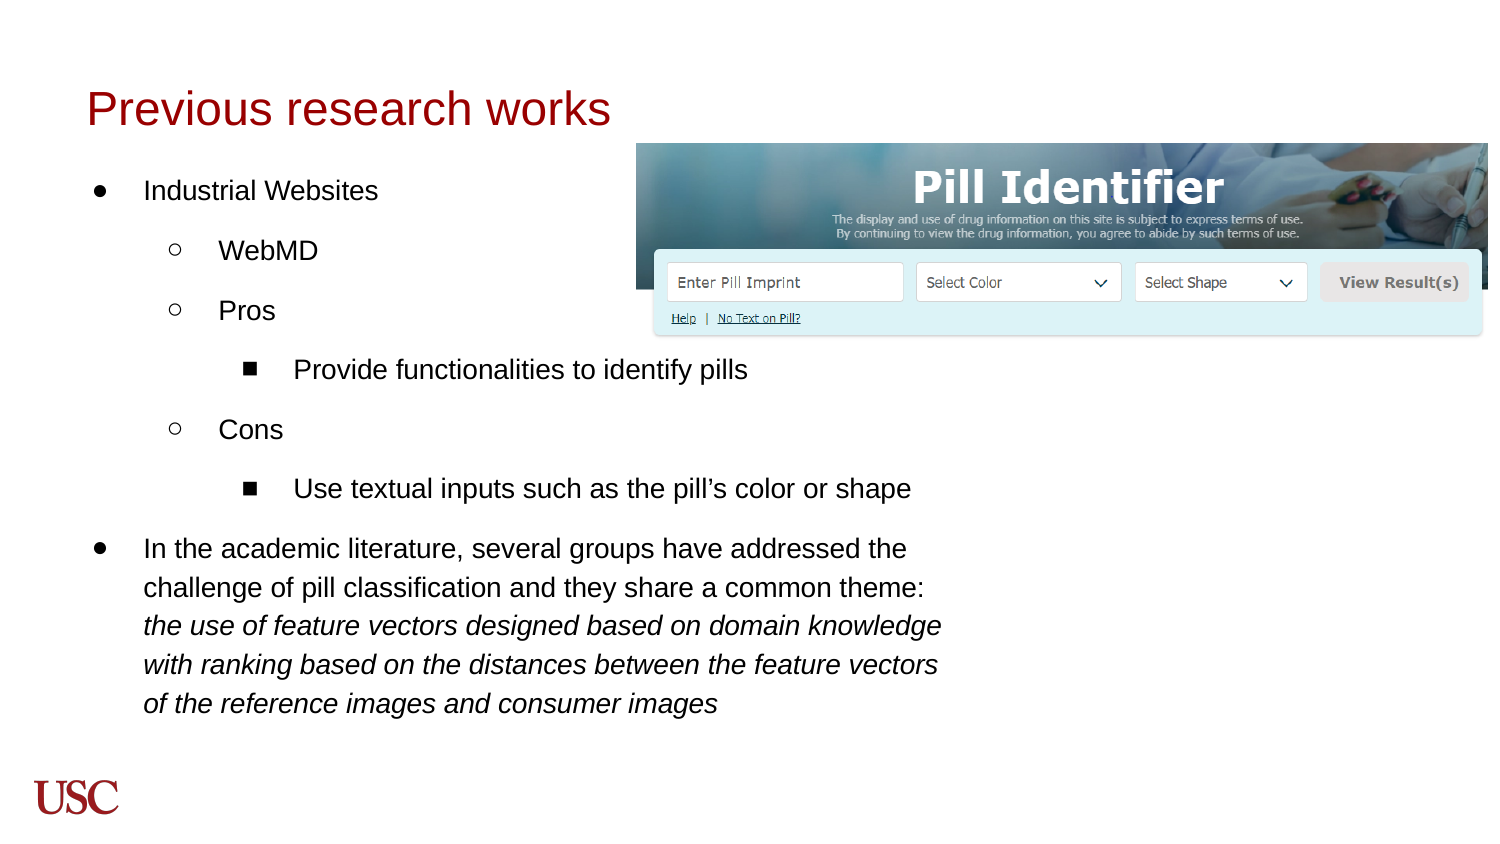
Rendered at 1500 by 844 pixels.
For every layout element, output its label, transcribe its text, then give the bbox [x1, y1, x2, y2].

picture [636, 143, 1488, 341]
title Previous research works [75, 45, 1425, 161]
picture [15, 759, 137, 836]
list Industrial Websites WebMD Pros Provide functionalities to identify pills Cons Use textual inputs such as the pill’s color or shape In the academic literature, several groups have addressed the challenge of pill classification and they share a common theme: the use of feature vectors designed based on domain knowledge with ranking based on the distances between the feature vectors of the reference images and consumer images [57, 161, 970, 772]
